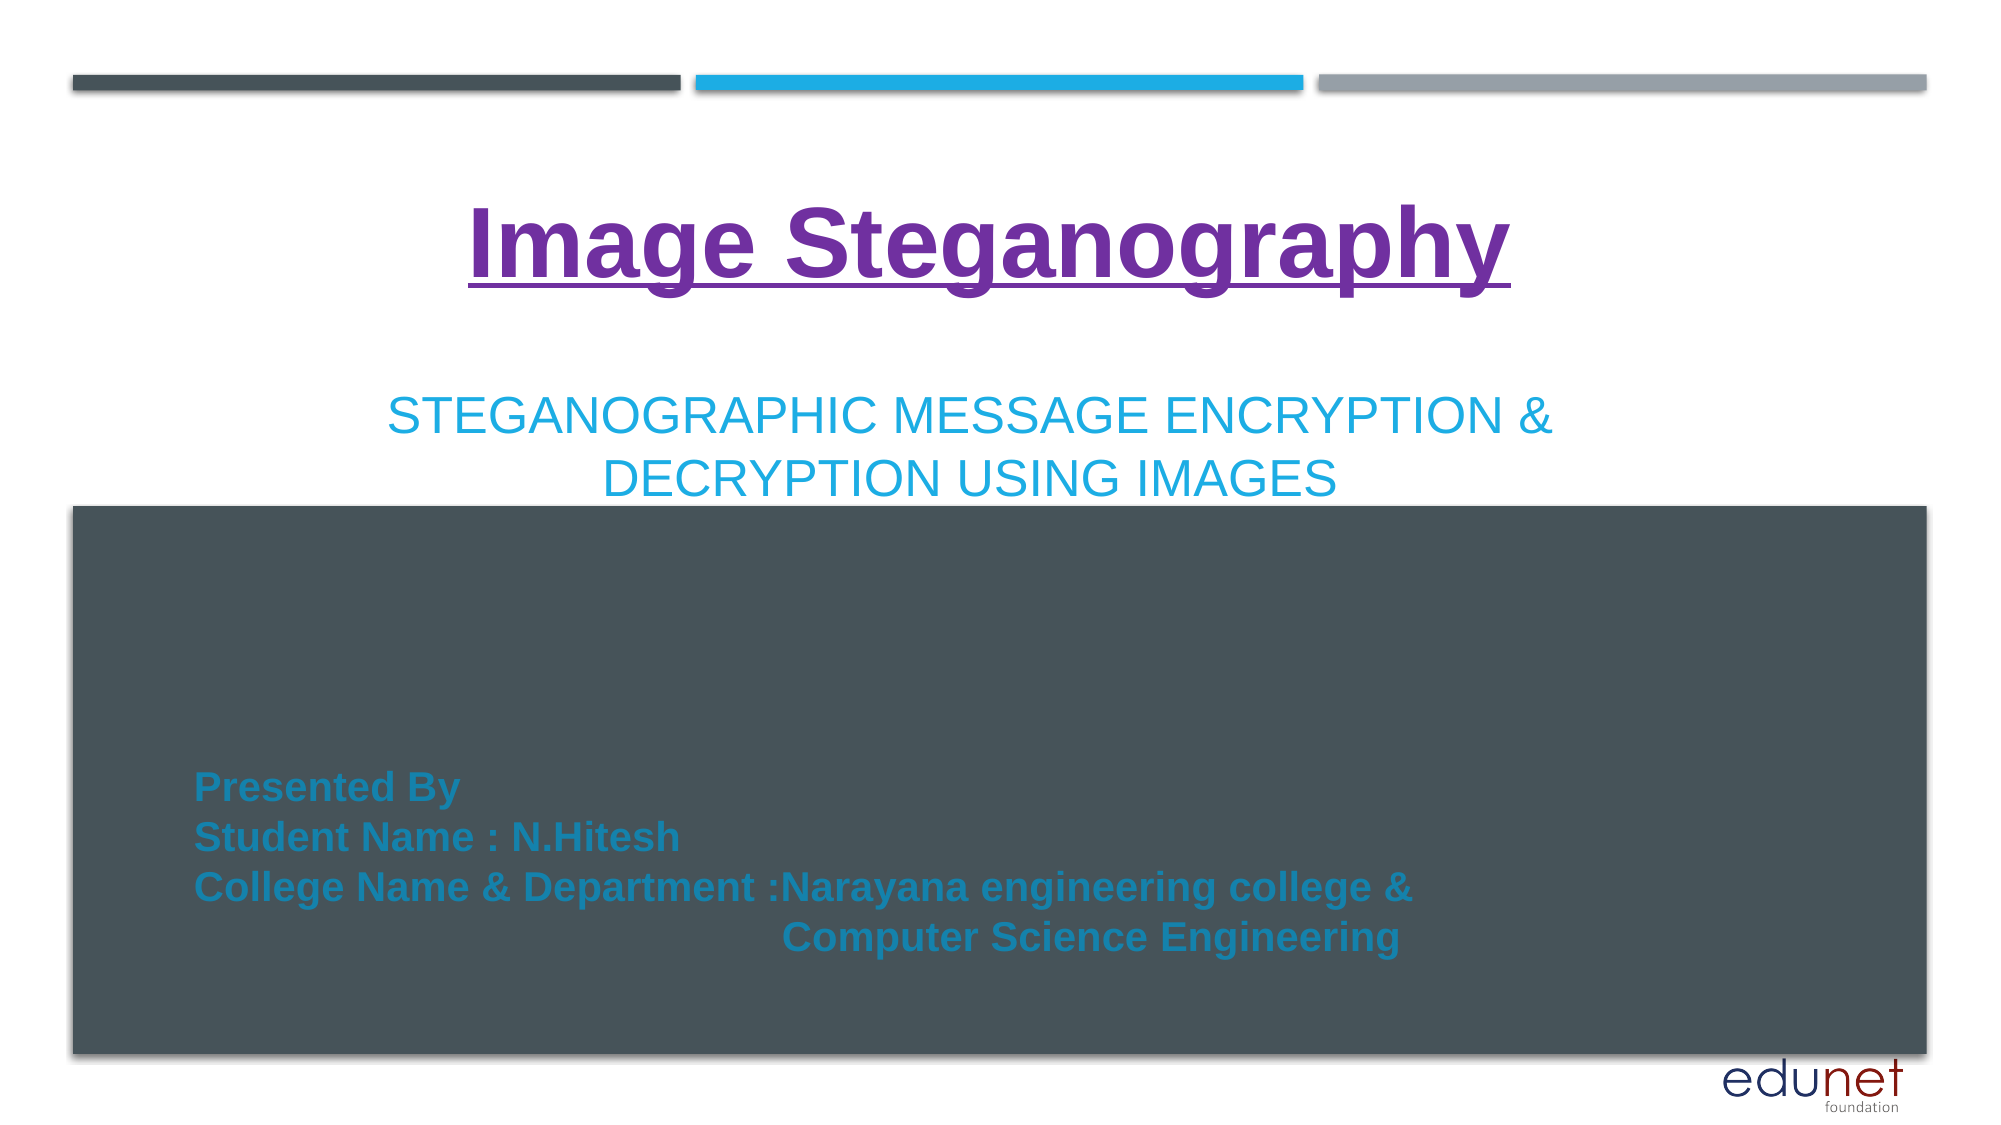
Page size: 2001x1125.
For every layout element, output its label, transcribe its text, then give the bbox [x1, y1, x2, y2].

picture [1719, 1056, 1905, 1116]
title Steganographic Message Encryption & Decryption Using Images [220, 353, 1721, 514]
text_box Presented By Student Name : N.Hitesh College Name & Department :Narayana engineering college & Computer Science Engineering [178, 752, 1821, 1018]
text_box Image Steganography [0, 169, 2000, 305]
